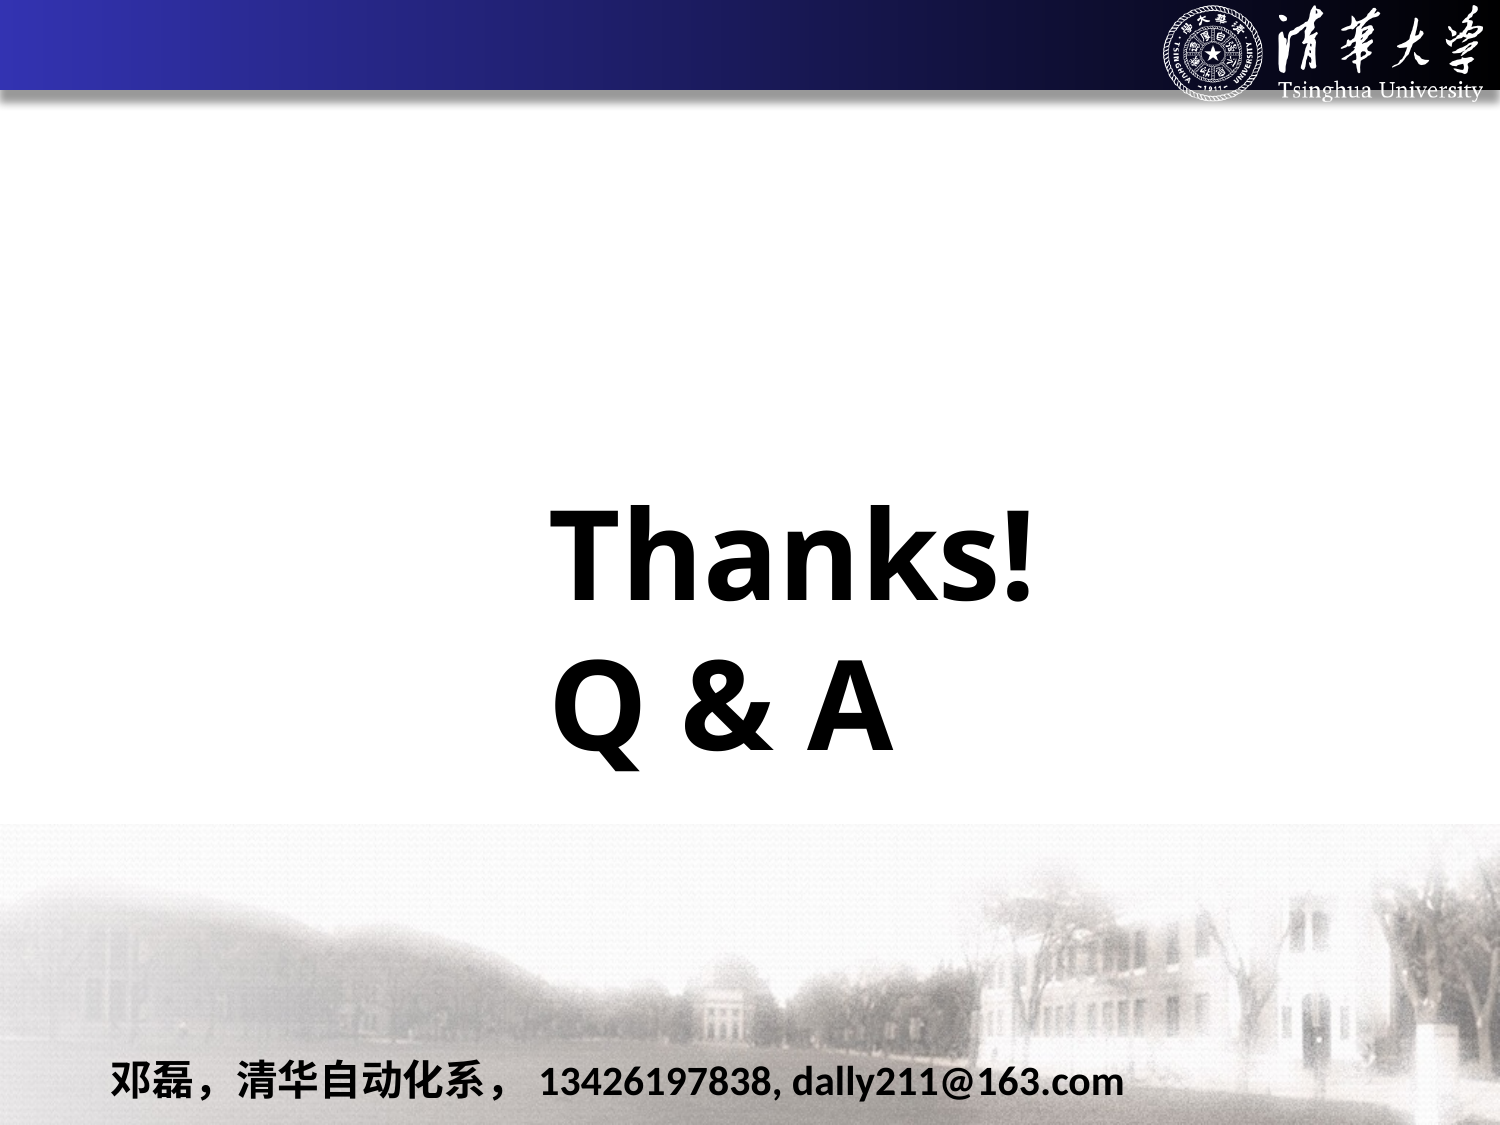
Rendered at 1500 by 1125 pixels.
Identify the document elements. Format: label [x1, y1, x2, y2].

picture [0, 824, 1500, 1125]
